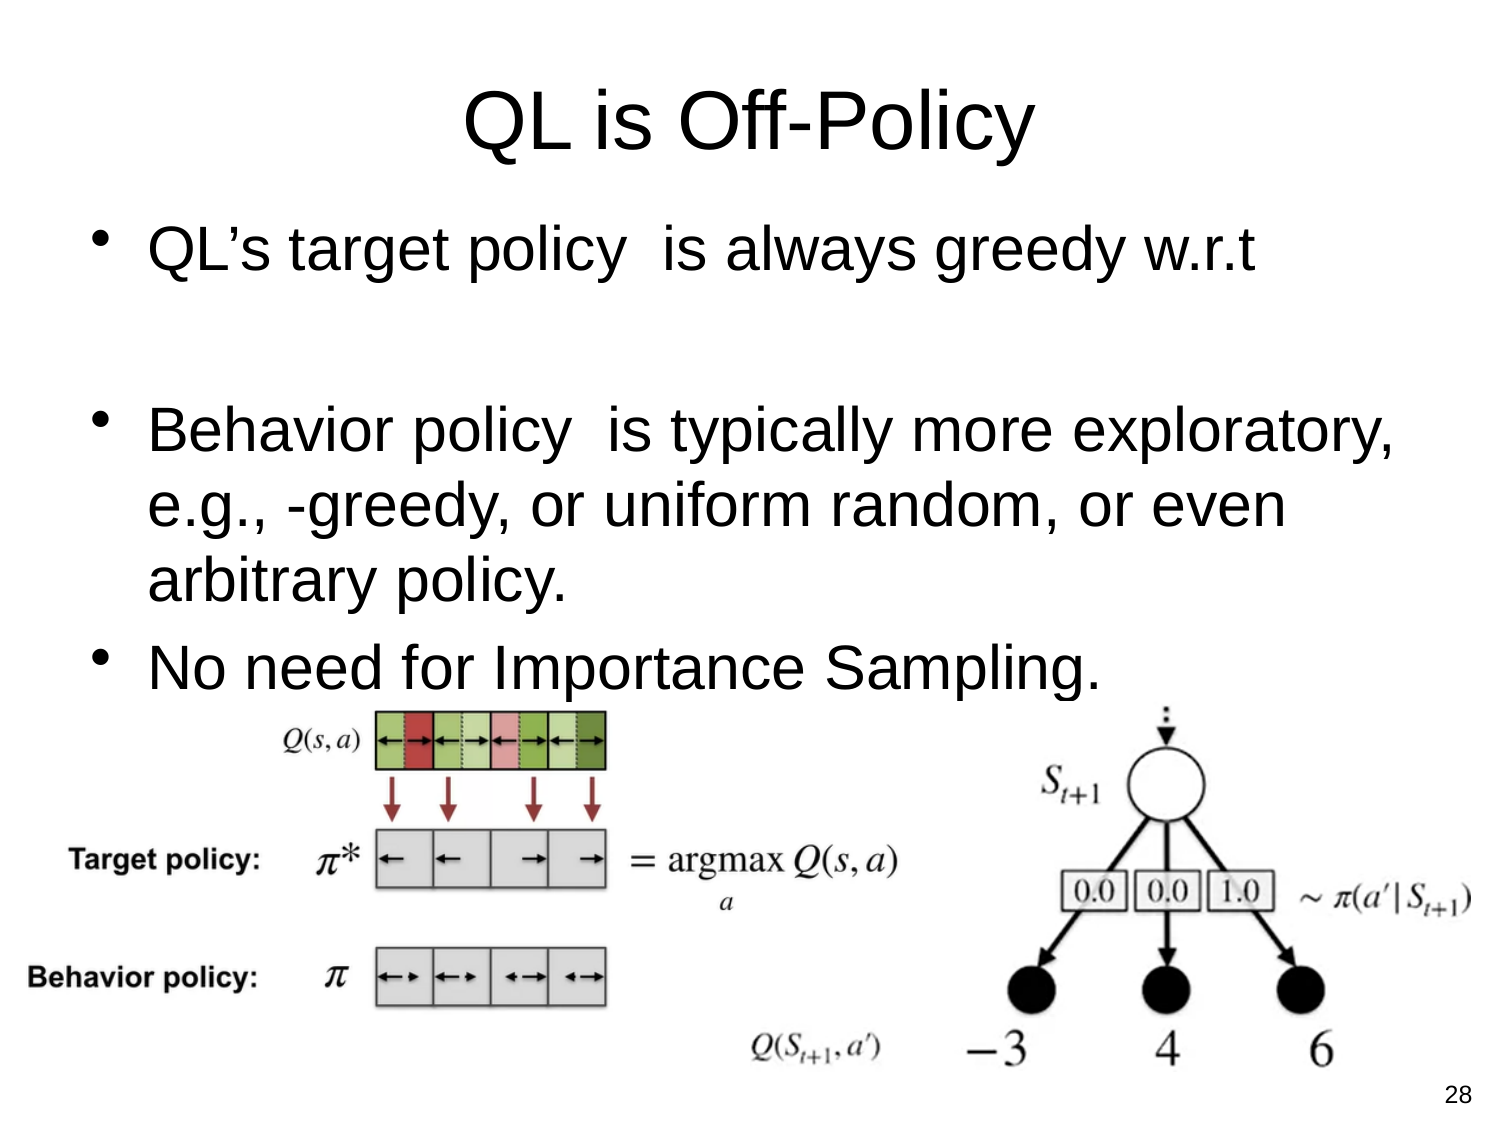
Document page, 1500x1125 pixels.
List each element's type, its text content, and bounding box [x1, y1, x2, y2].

title QL is Off-Policy [74, 44, 1426, 188]
slide_number 28 [1137, 1070, 1488, 1112]
picture [26, 701, 1471, 1072]
